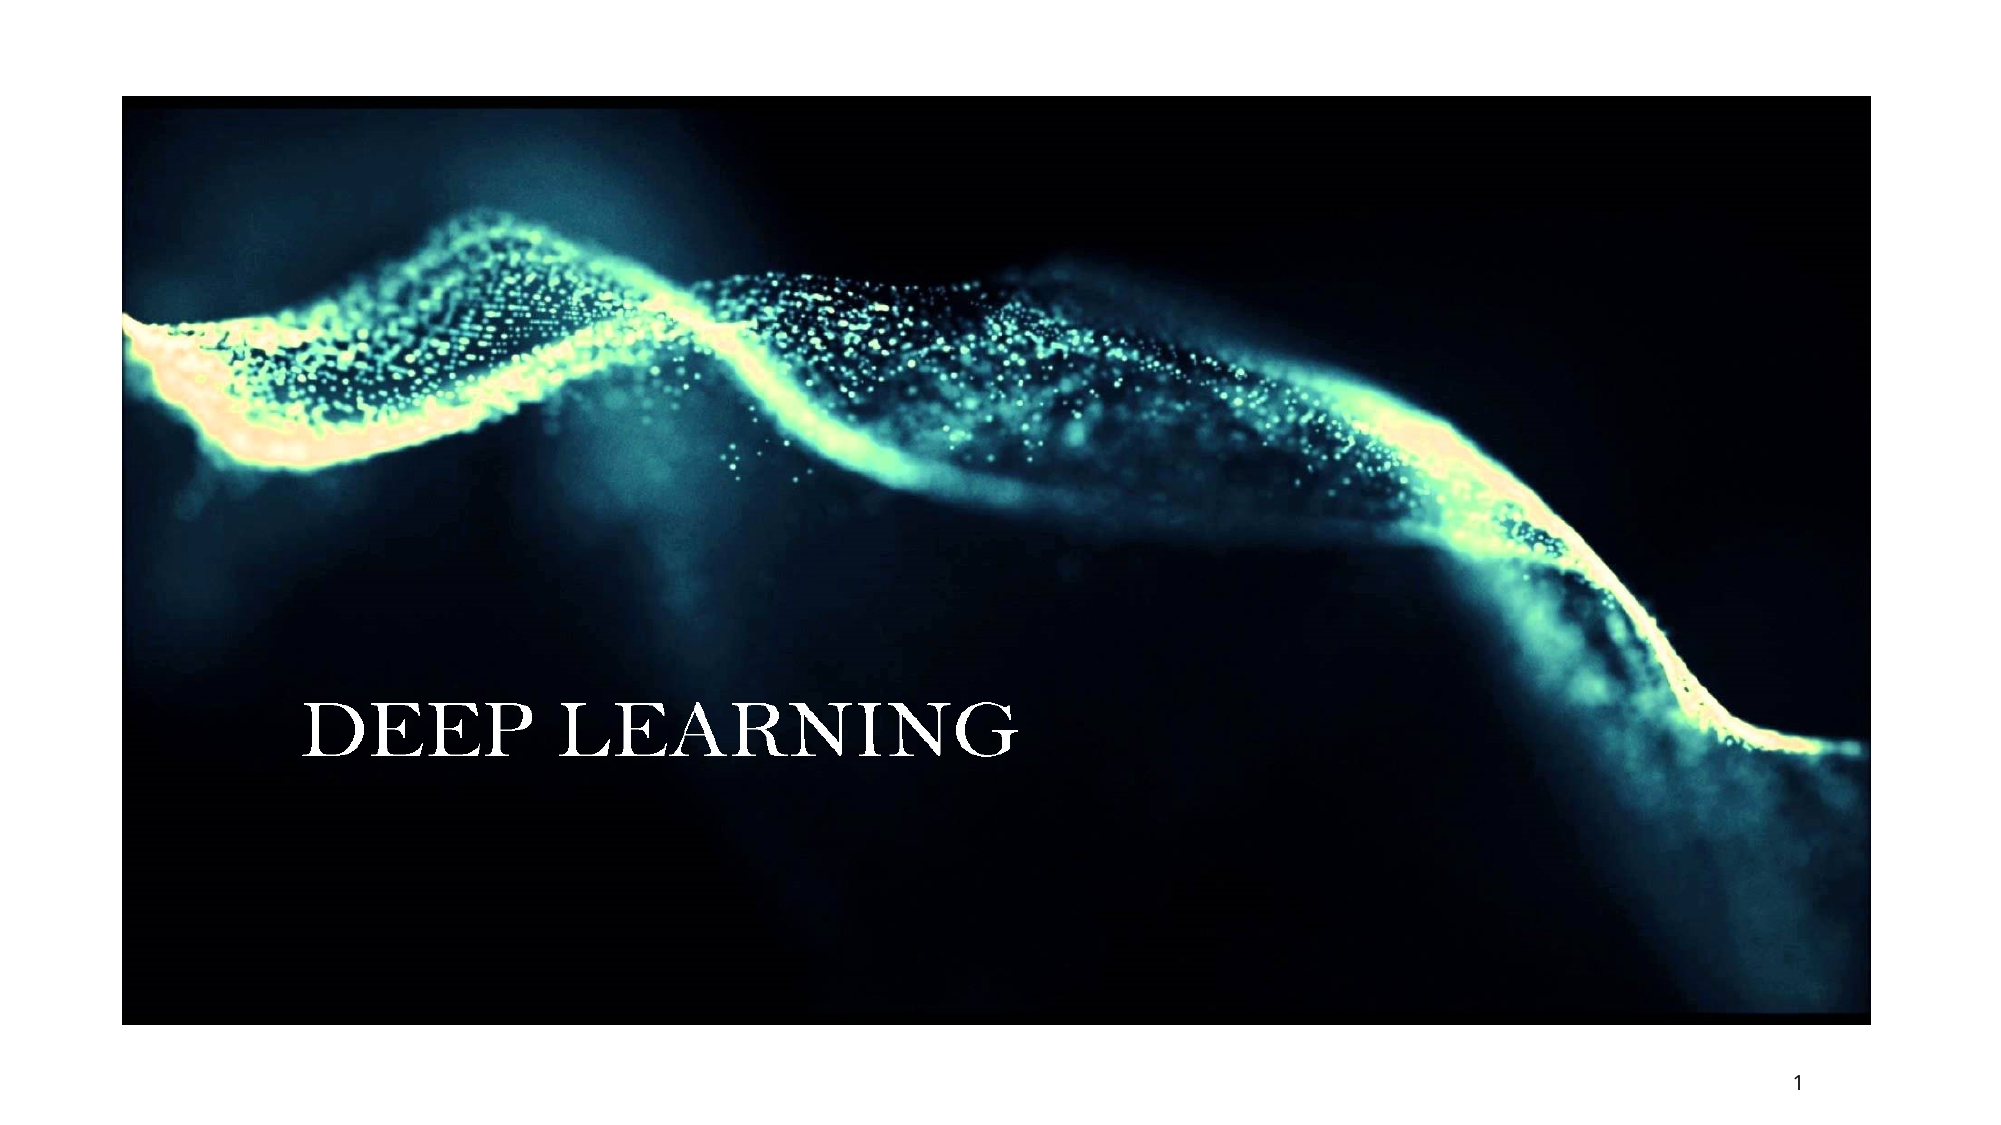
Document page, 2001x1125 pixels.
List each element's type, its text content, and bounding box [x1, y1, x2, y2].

slide_number 1 [1777, 1061, 1938, 1107]
picture [122, 96, 1872, 1026]
